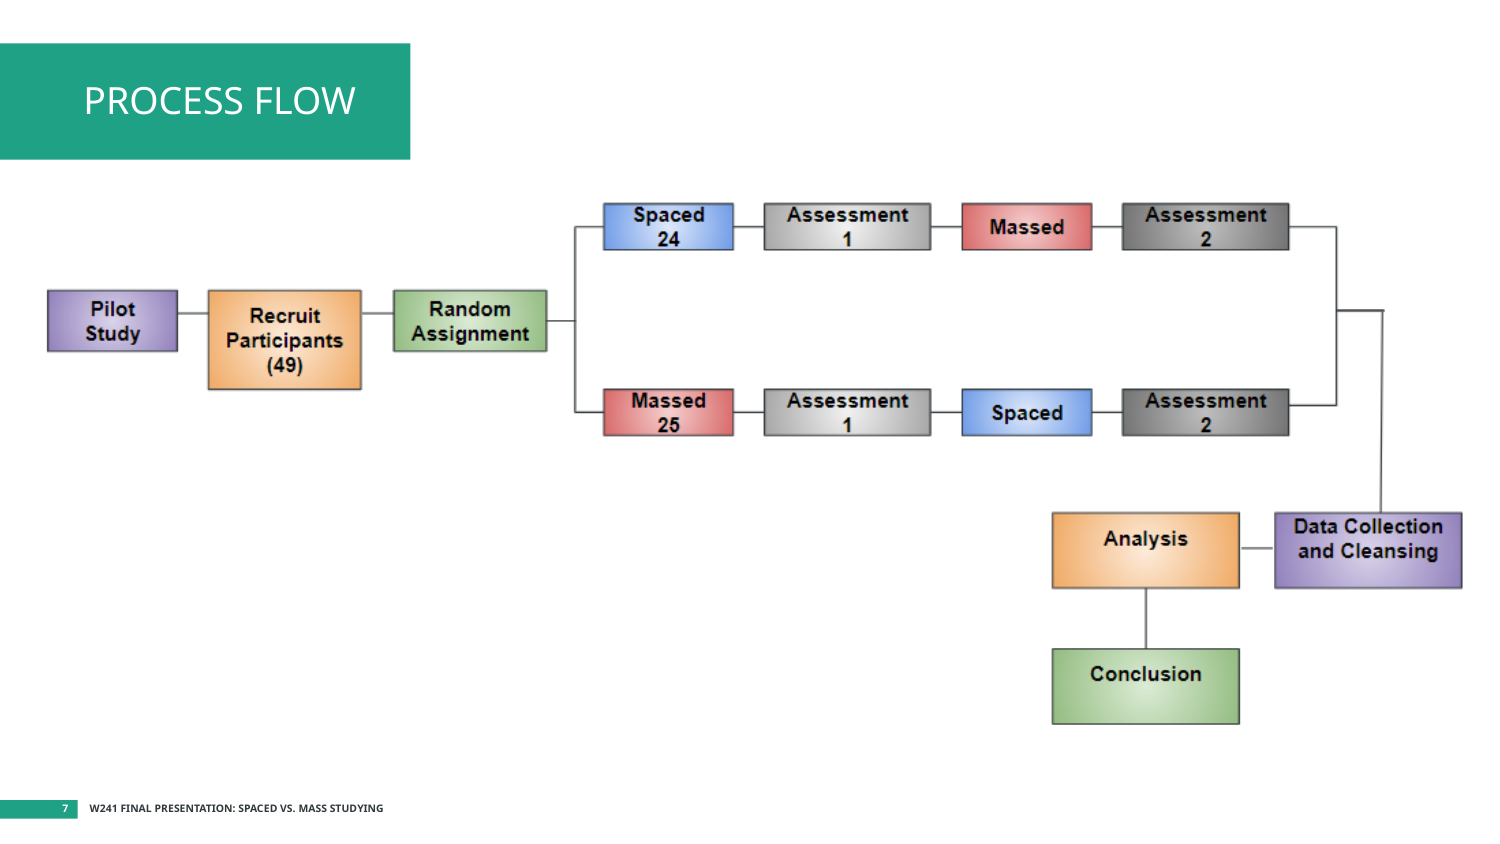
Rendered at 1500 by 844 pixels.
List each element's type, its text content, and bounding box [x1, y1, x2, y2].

title PROCESS FLOW [68, 35, 389, 172]
picture [24, 196, 1476, 755]
